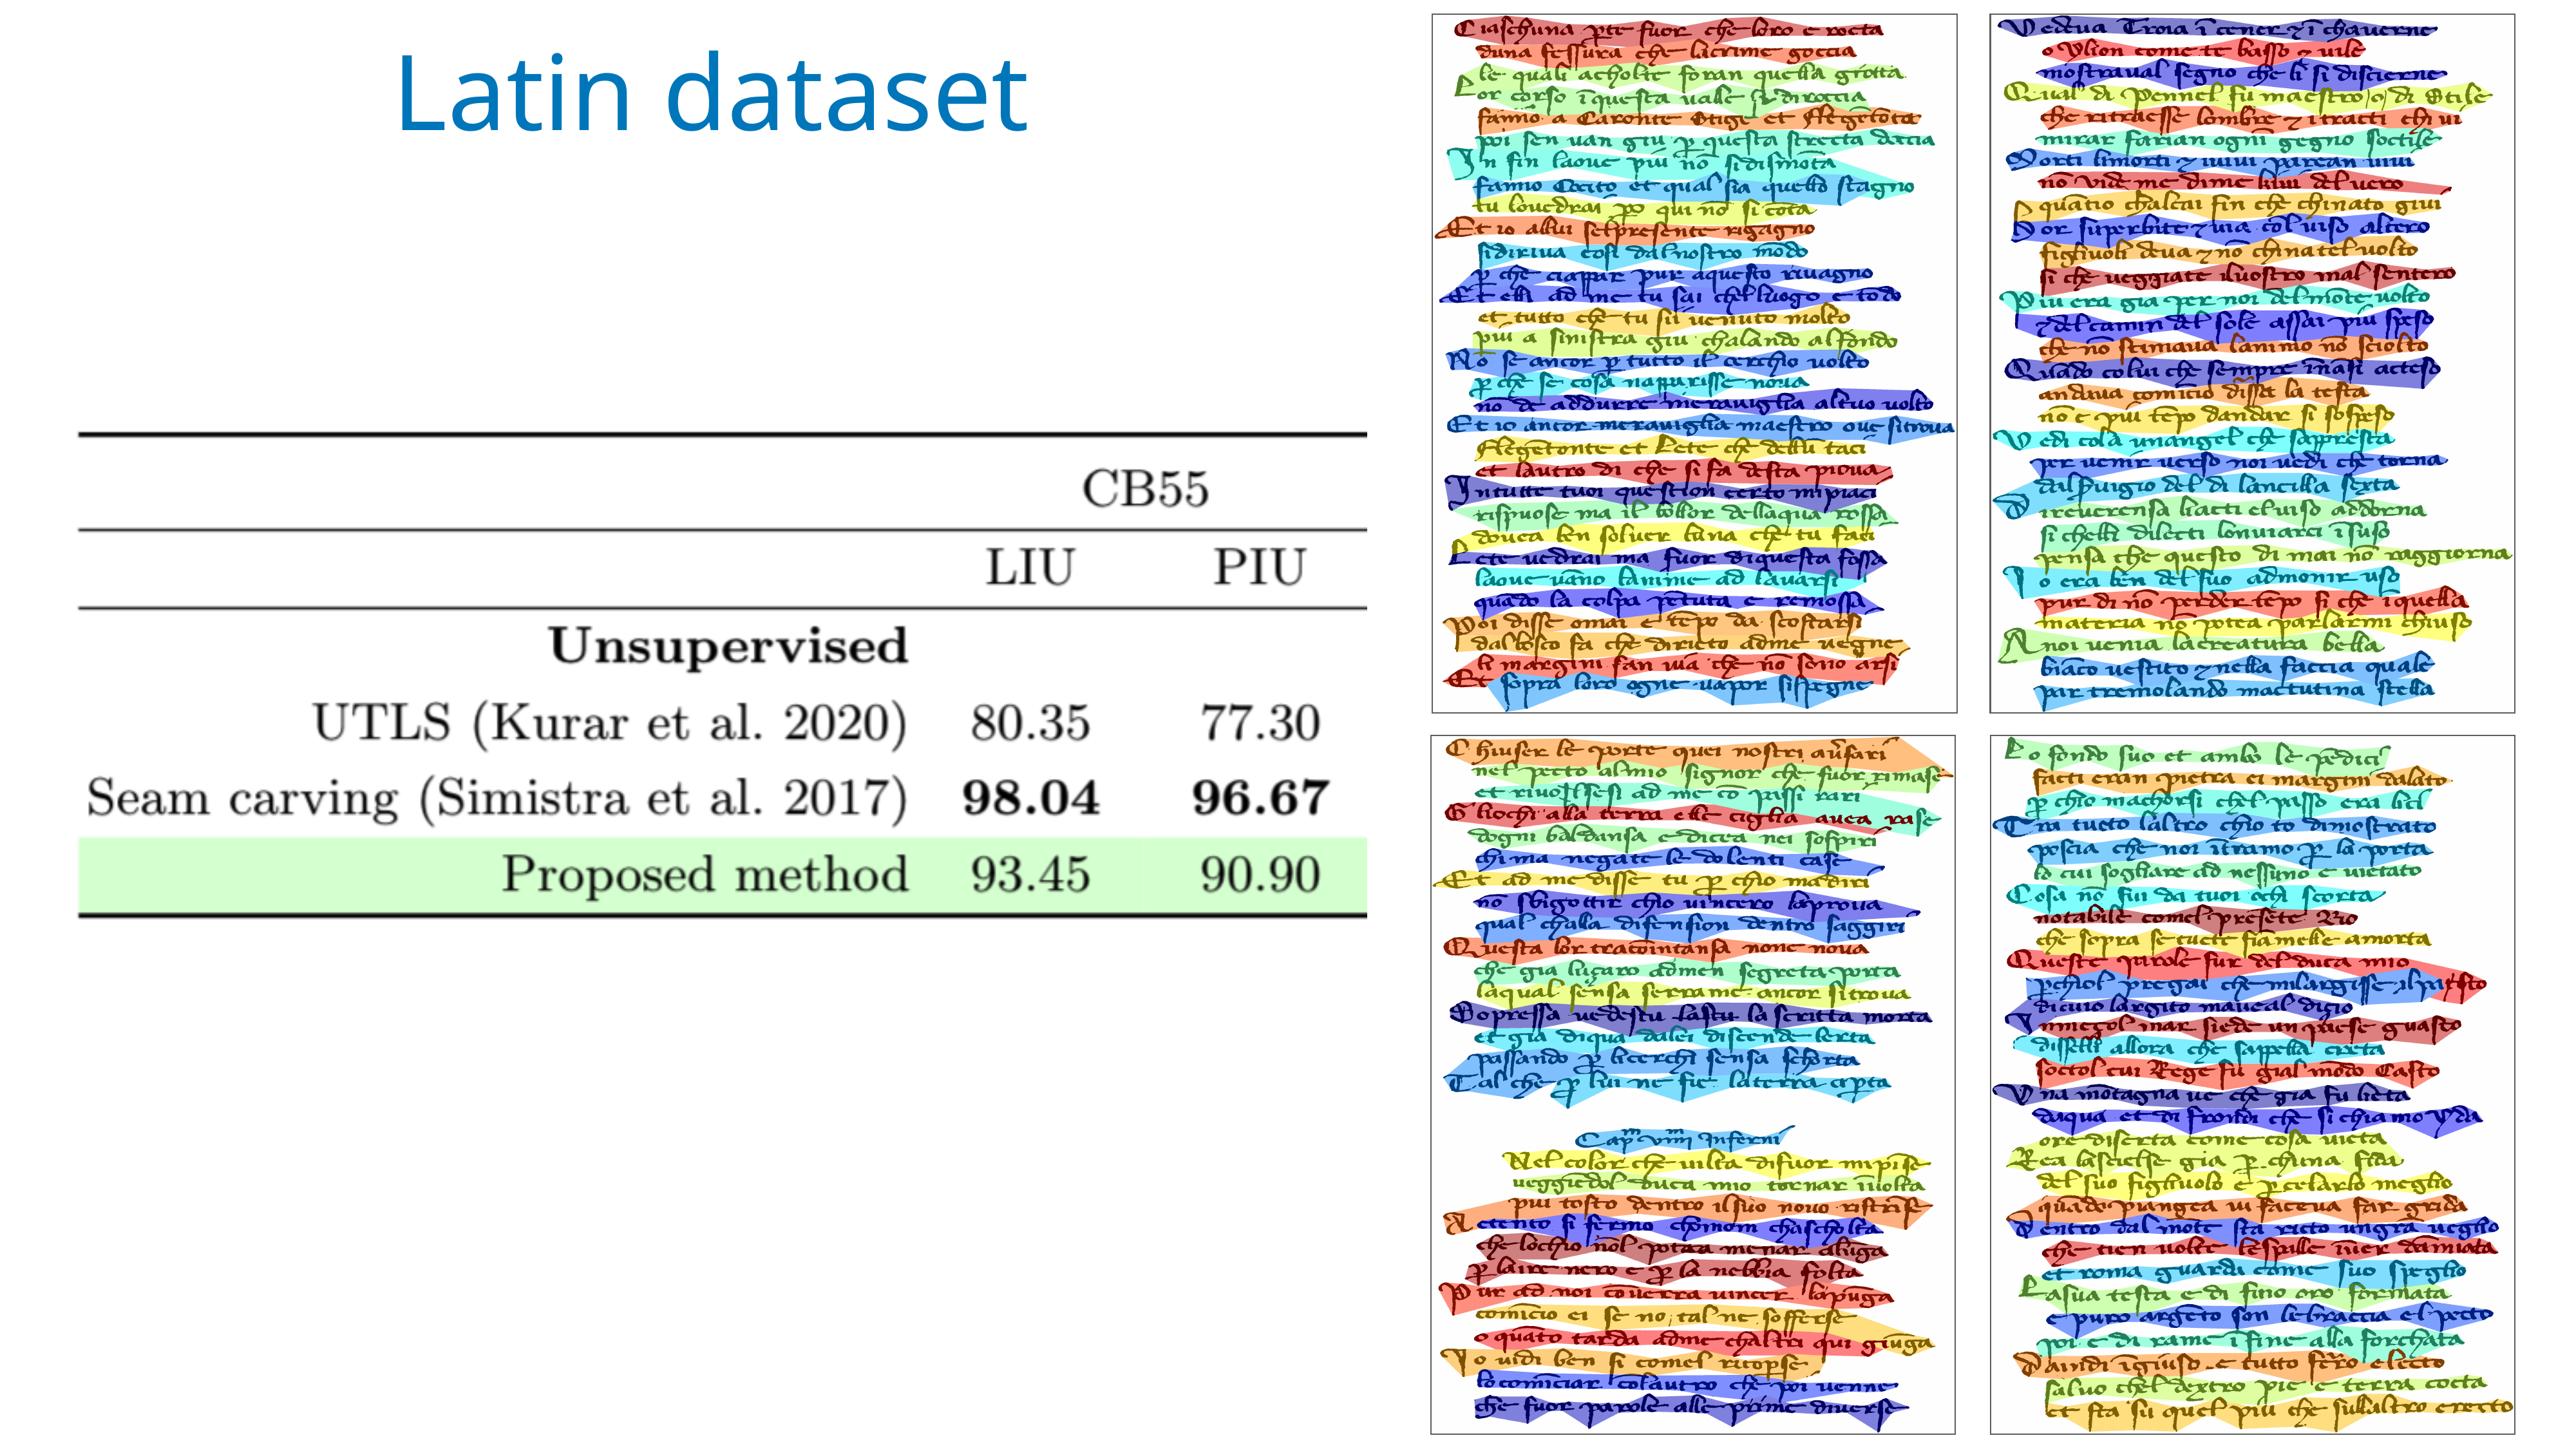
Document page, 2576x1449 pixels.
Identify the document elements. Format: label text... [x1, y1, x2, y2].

picture [63, 417, 1367, 935]
picture [1991, 14, 2515, 713]
picture [1431, 735, 1955, 1434]
picture [1991, 735, 2515, 1434]
picture [1432, 14, 1956, 713]
title Latin dataset [0, 4, 1961, 158]
